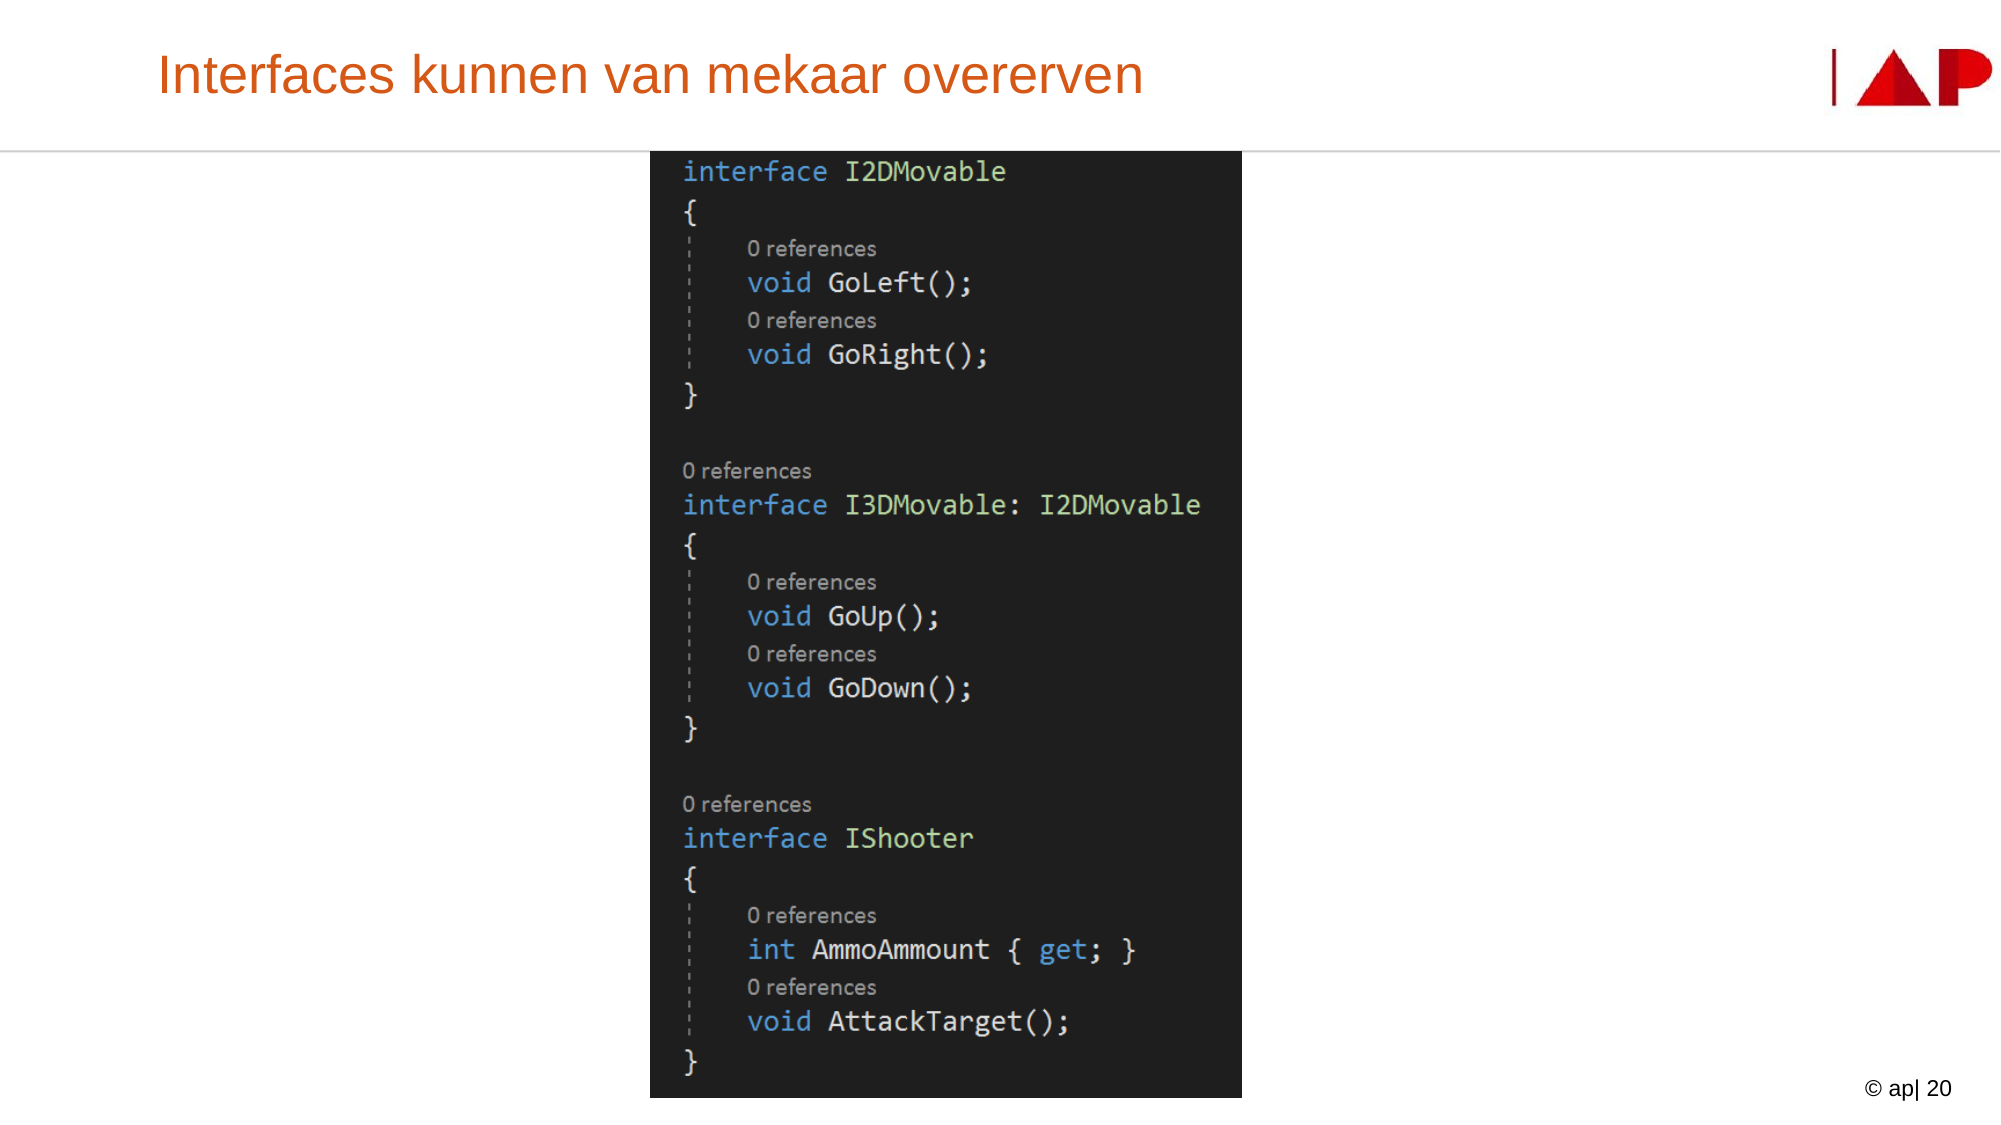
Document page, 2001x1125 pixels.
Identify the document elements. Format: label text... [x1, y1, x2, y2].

slide_number © ap| 20 [1425, 1061, 1953, 1113]
picture [650, 150, 1243, 1098]
title Interfaces kunnen van mekaar overerven [157, 0, 1843, 152]
picture [1843, 10, 2000, 142]
